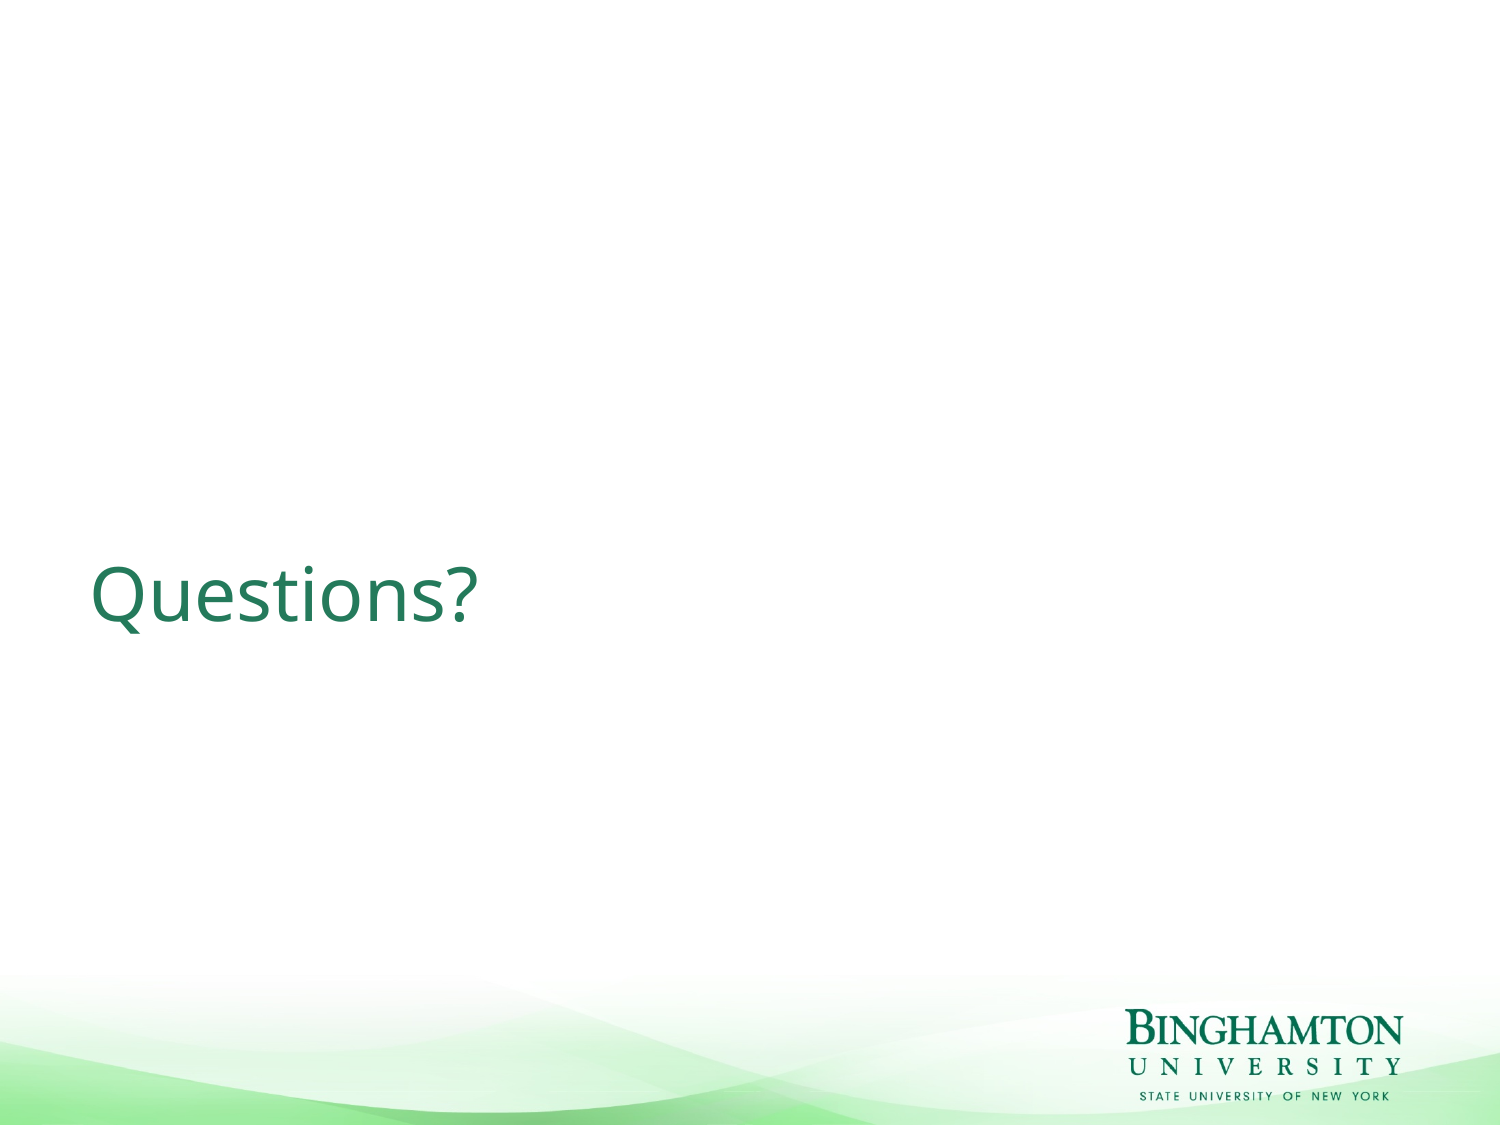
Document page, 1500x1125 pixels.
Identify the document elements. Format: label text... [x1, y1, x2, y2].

picture [0, 0, 1500, 1125]
text_box Questions? [74, 538, 1500, 659]
